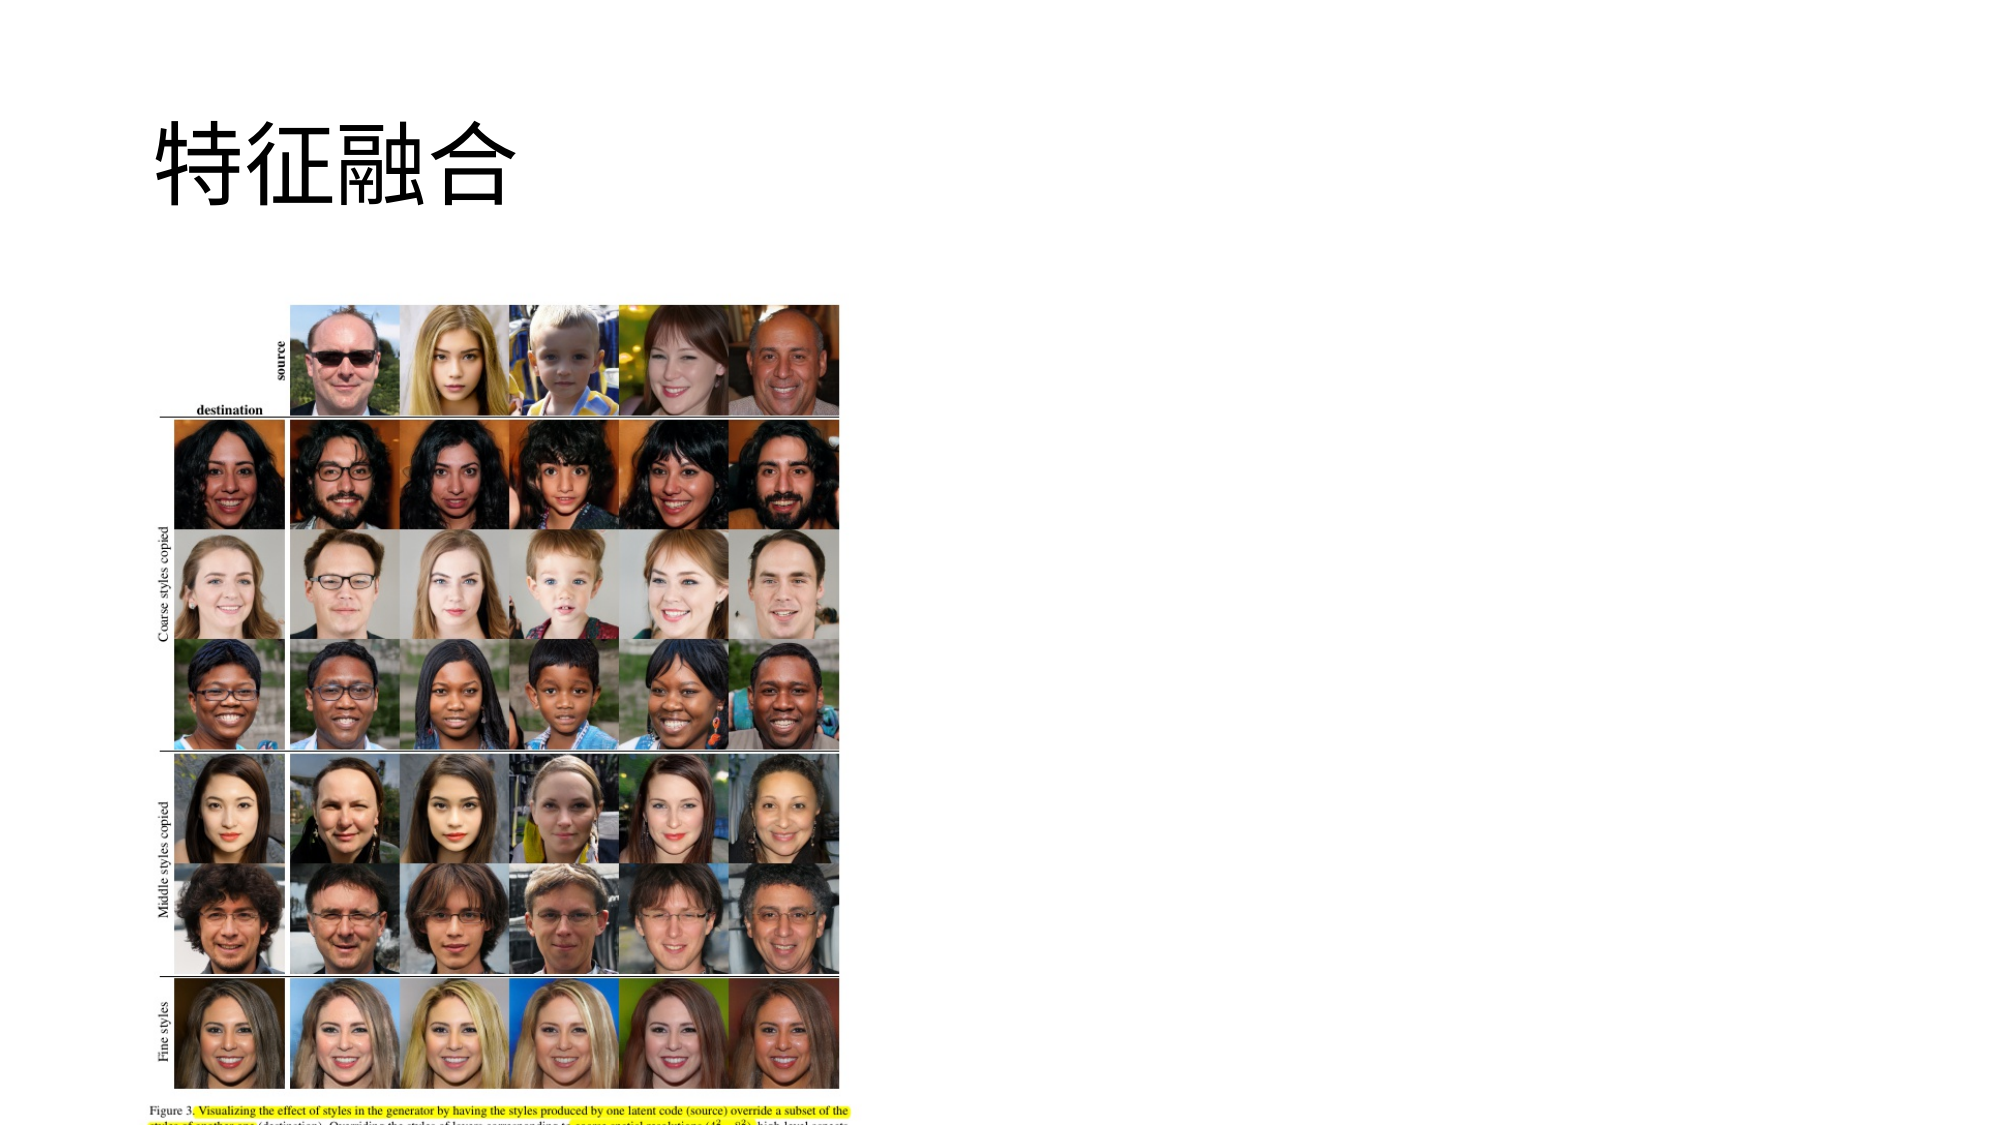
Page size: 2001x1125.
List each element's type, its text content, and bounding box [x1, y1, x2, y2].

title 特征融合 [137, 59, 1863, 278]
picture [137, 277, 862, 1125]
